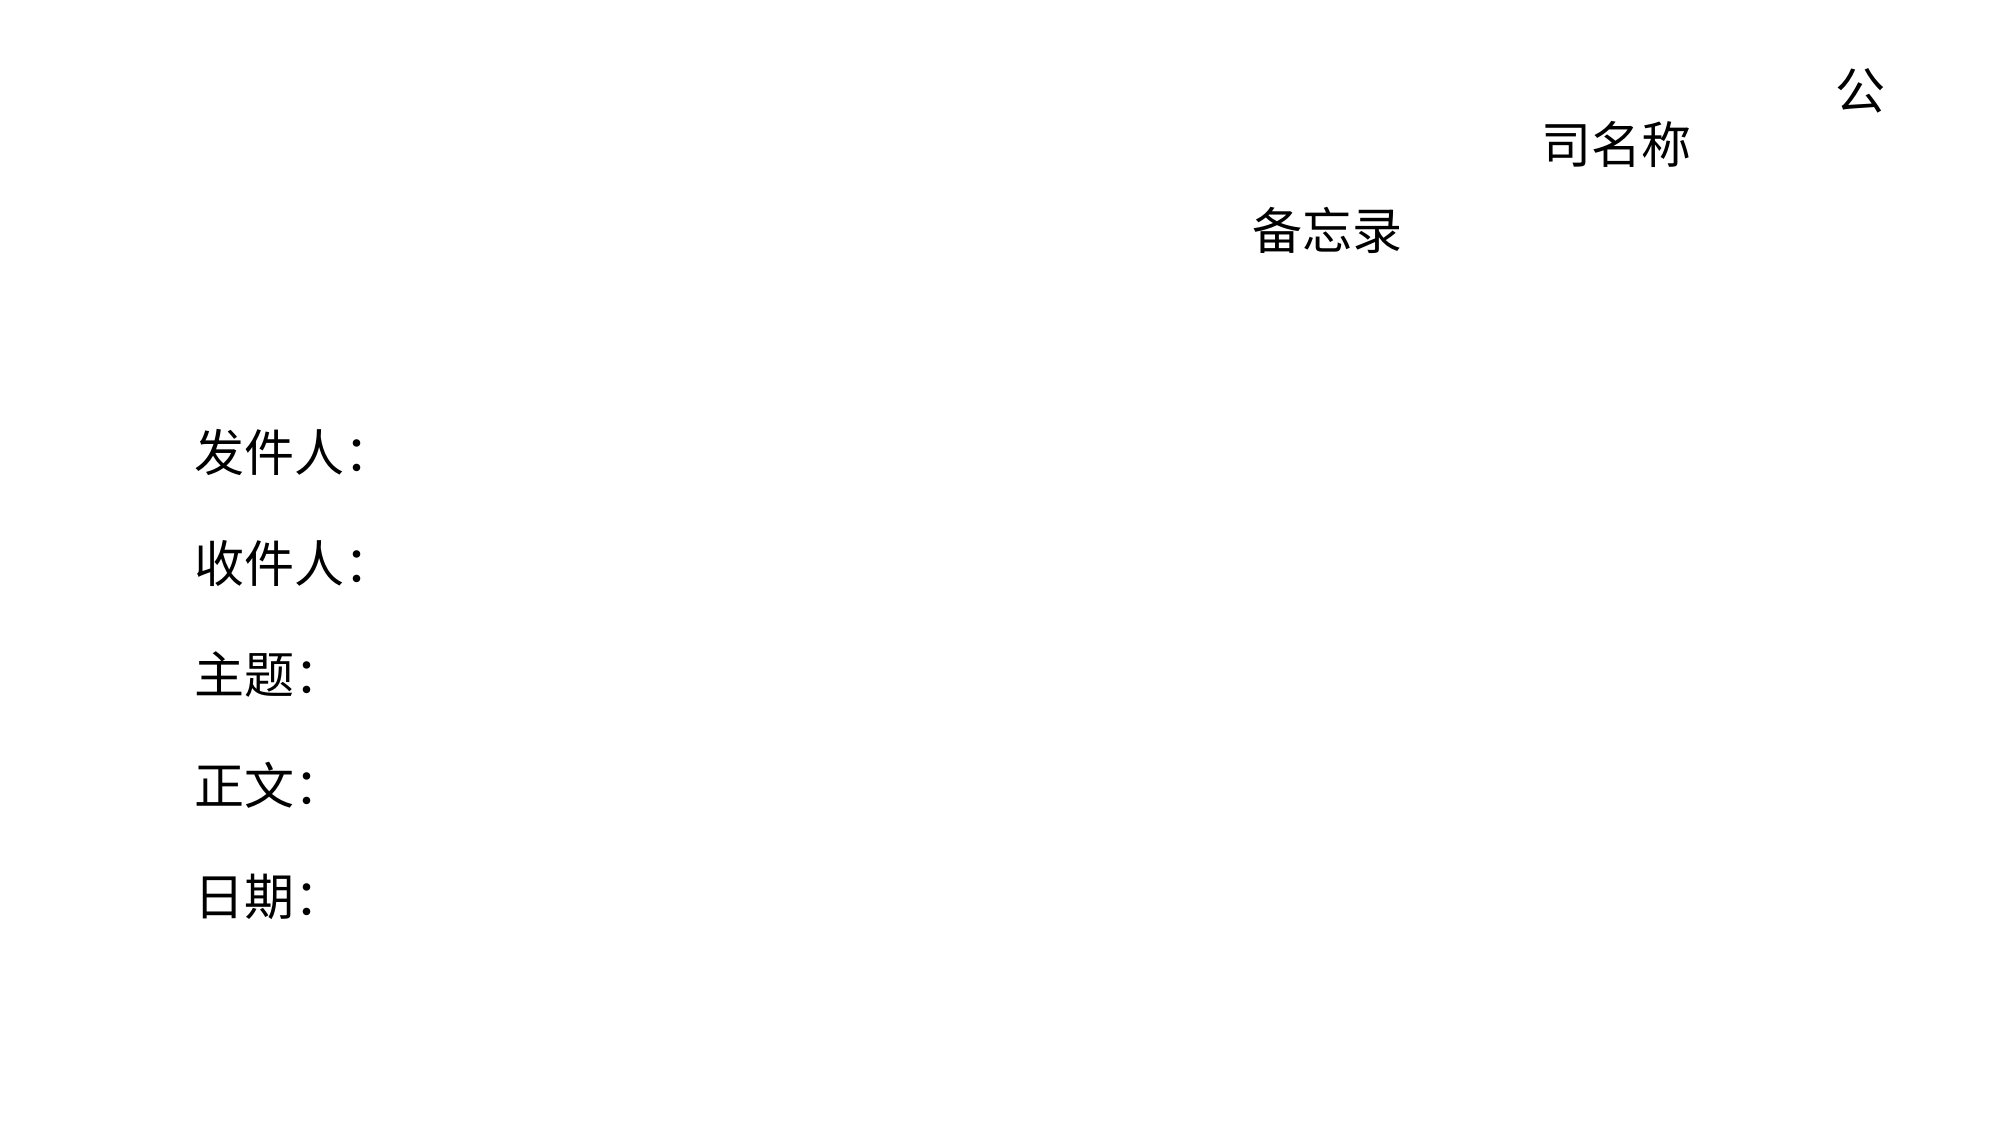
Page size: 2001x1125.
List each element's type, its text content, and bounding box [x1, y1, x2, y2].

text_box 公司名称 [1526, 58, 1948, 156]
text_box 备忘录 发件人： 收件人： 主题： 正文： 日期： [179, 198, 1755, 1021]
